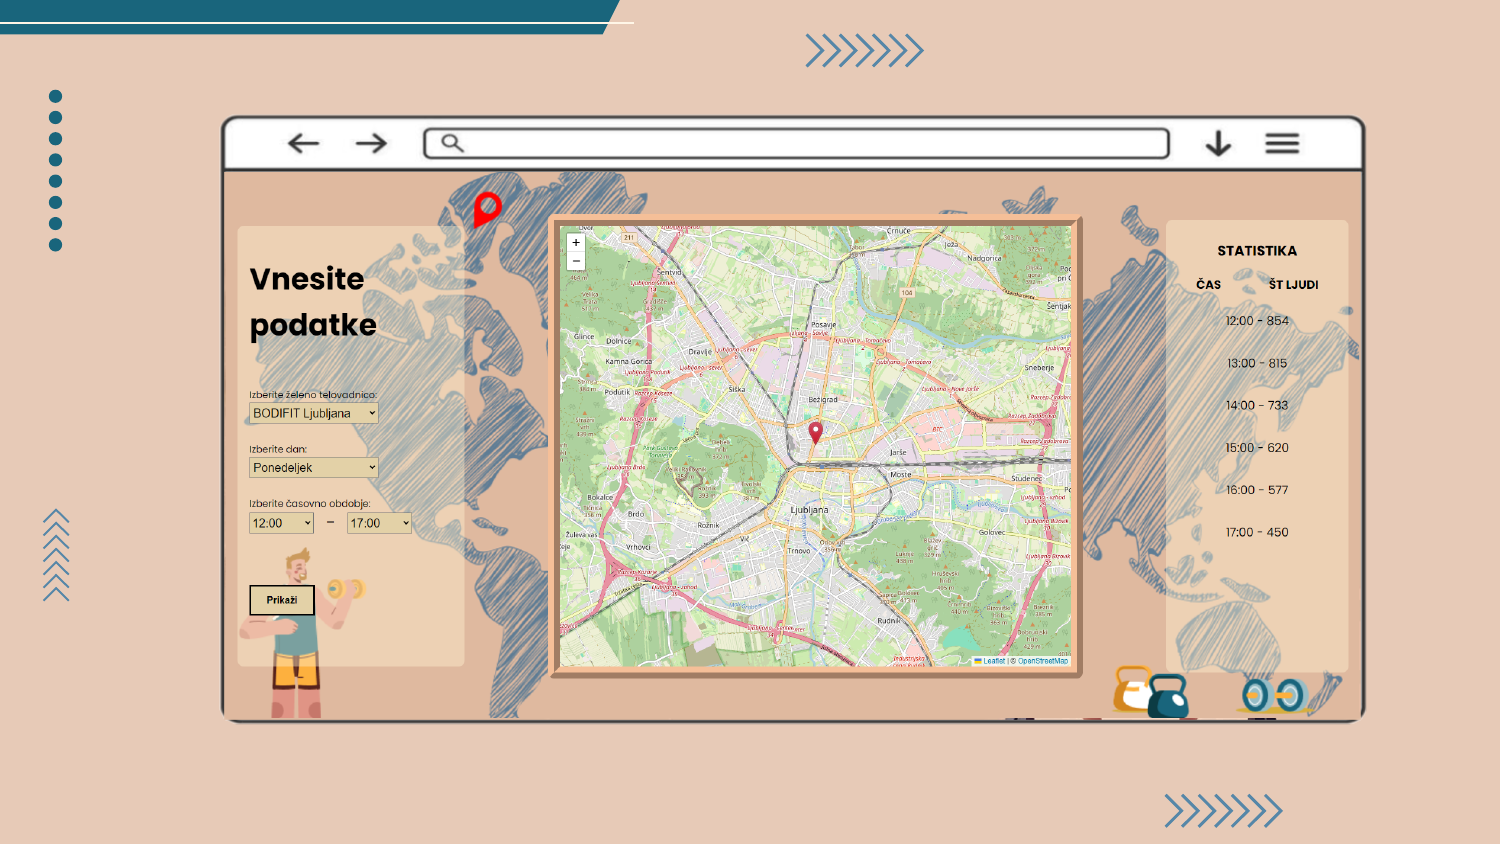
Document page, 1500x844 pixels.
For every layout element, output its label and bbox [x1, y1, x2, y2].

picture [218, 112, 1367, 726]
